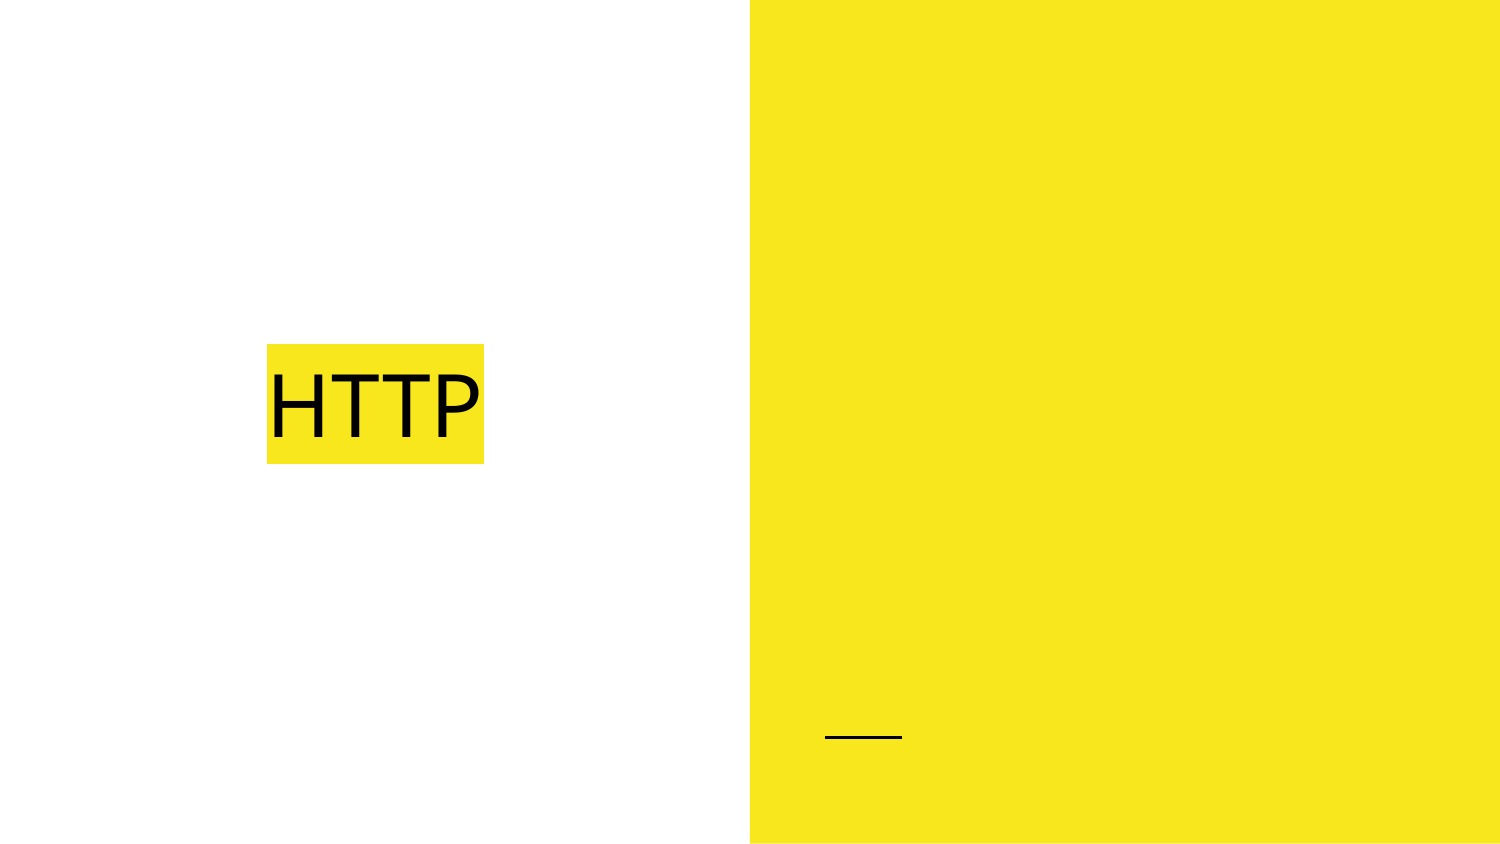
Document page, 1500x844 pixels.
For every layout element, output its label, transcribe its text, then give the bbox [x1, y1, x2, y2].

title HTTP [43, 177, 708, 471]
